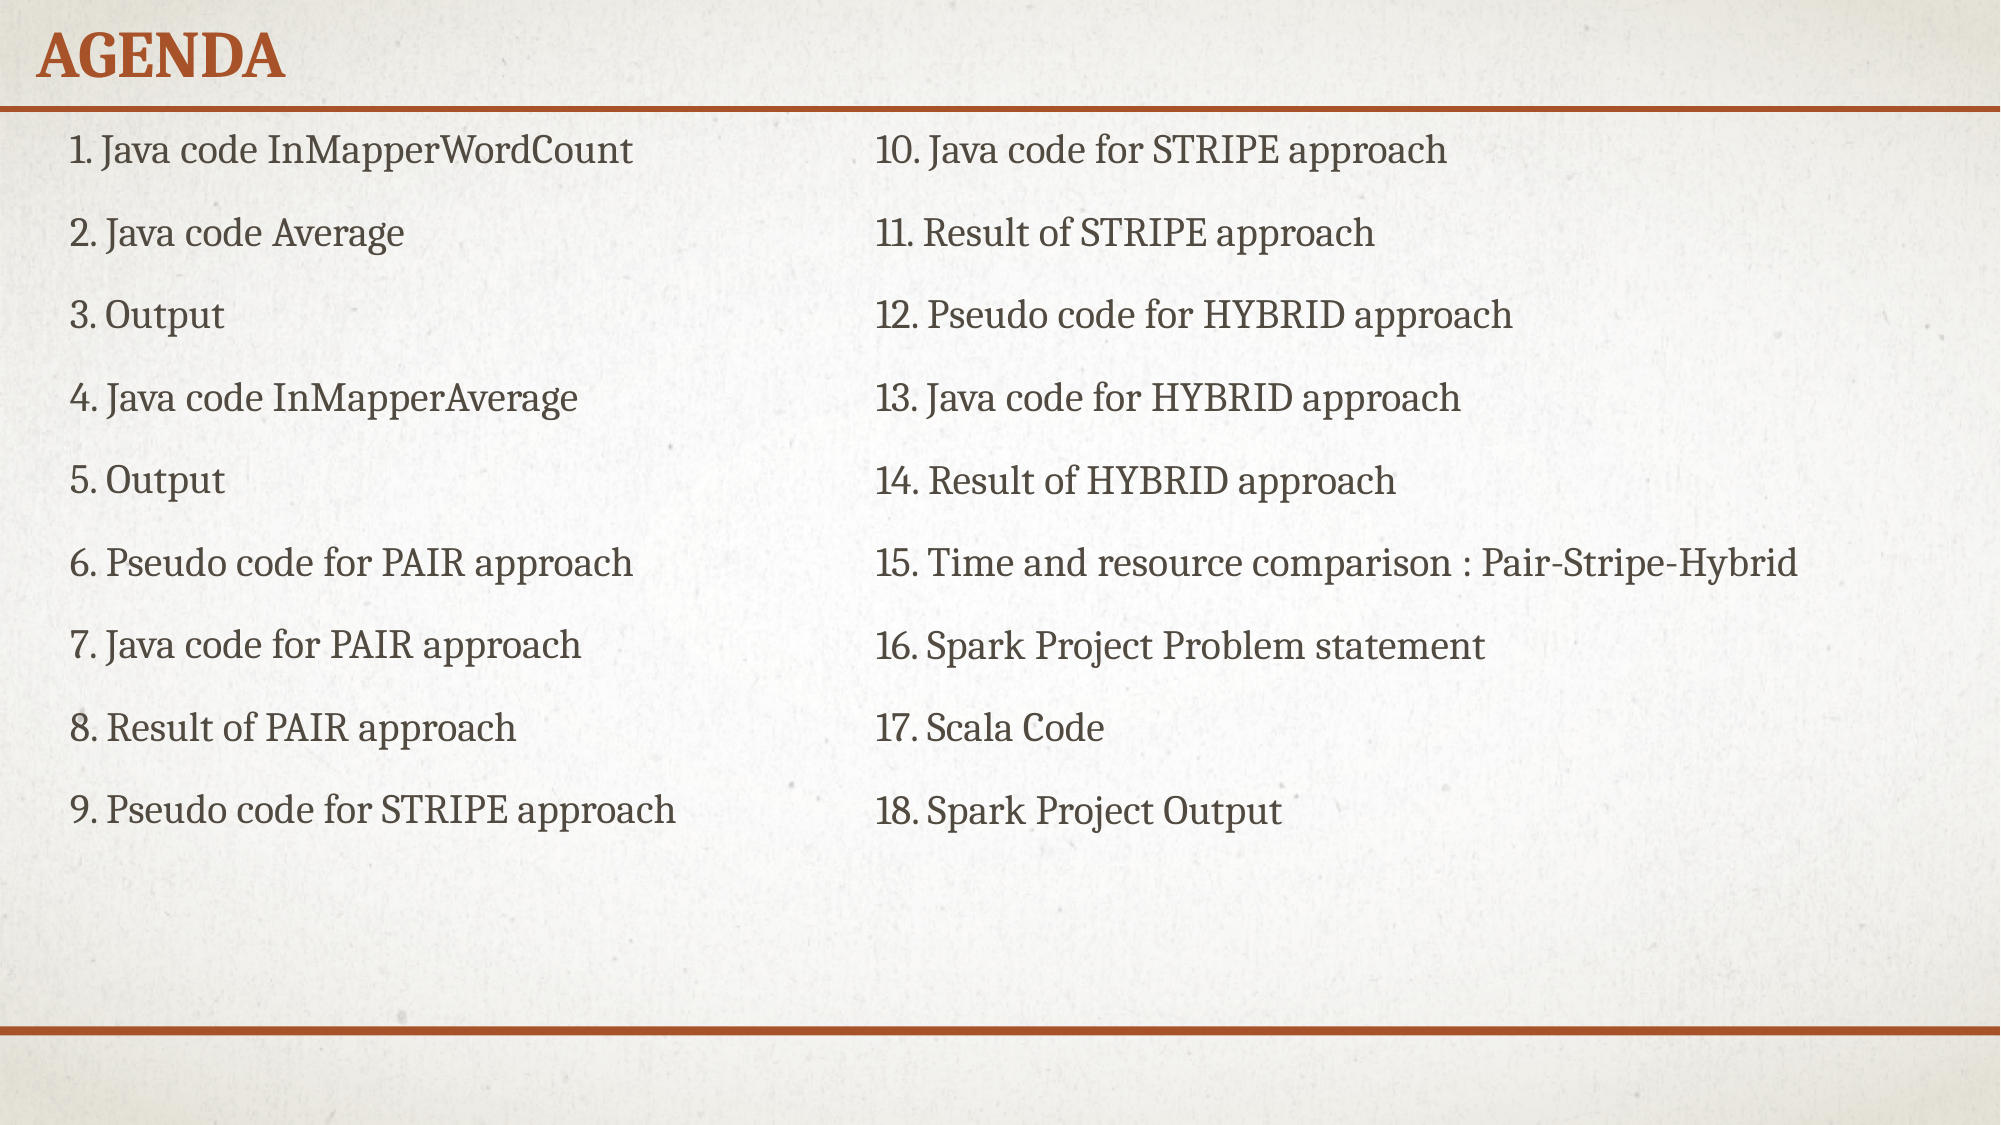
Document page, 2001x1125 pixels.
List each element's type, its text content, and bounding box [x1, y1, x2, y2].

list 1. Java code InMapperWordCount 2. Java code Average 3. Output 4. Java code InMapperAverage 5. Output 6. Pseudo code for PAIR approach 7. Java code for PAIR approach 8. Result of PAIR approach 9. Pseudo code for STRIPE approach [38, 120, 844, 1017]
picture [0, 0, 2001, 106]
title aGENDA [21, 12, 1972, 100]
text_box 10. Java code for STRIPE approach 11. Result of STRIPE approach 12. Pseudo code for HYBRID approach 13. Java code for HYBRID approach 14. Result of HYBRID approach 15. Time and resource comparison : Pair-Stripe-Hybrid 16. Spark Project Problem statement 17. Scala Code 18. Spark Project Output [844, 120, 1929, 1017]
picture [0, 112, 2001, 1125]
